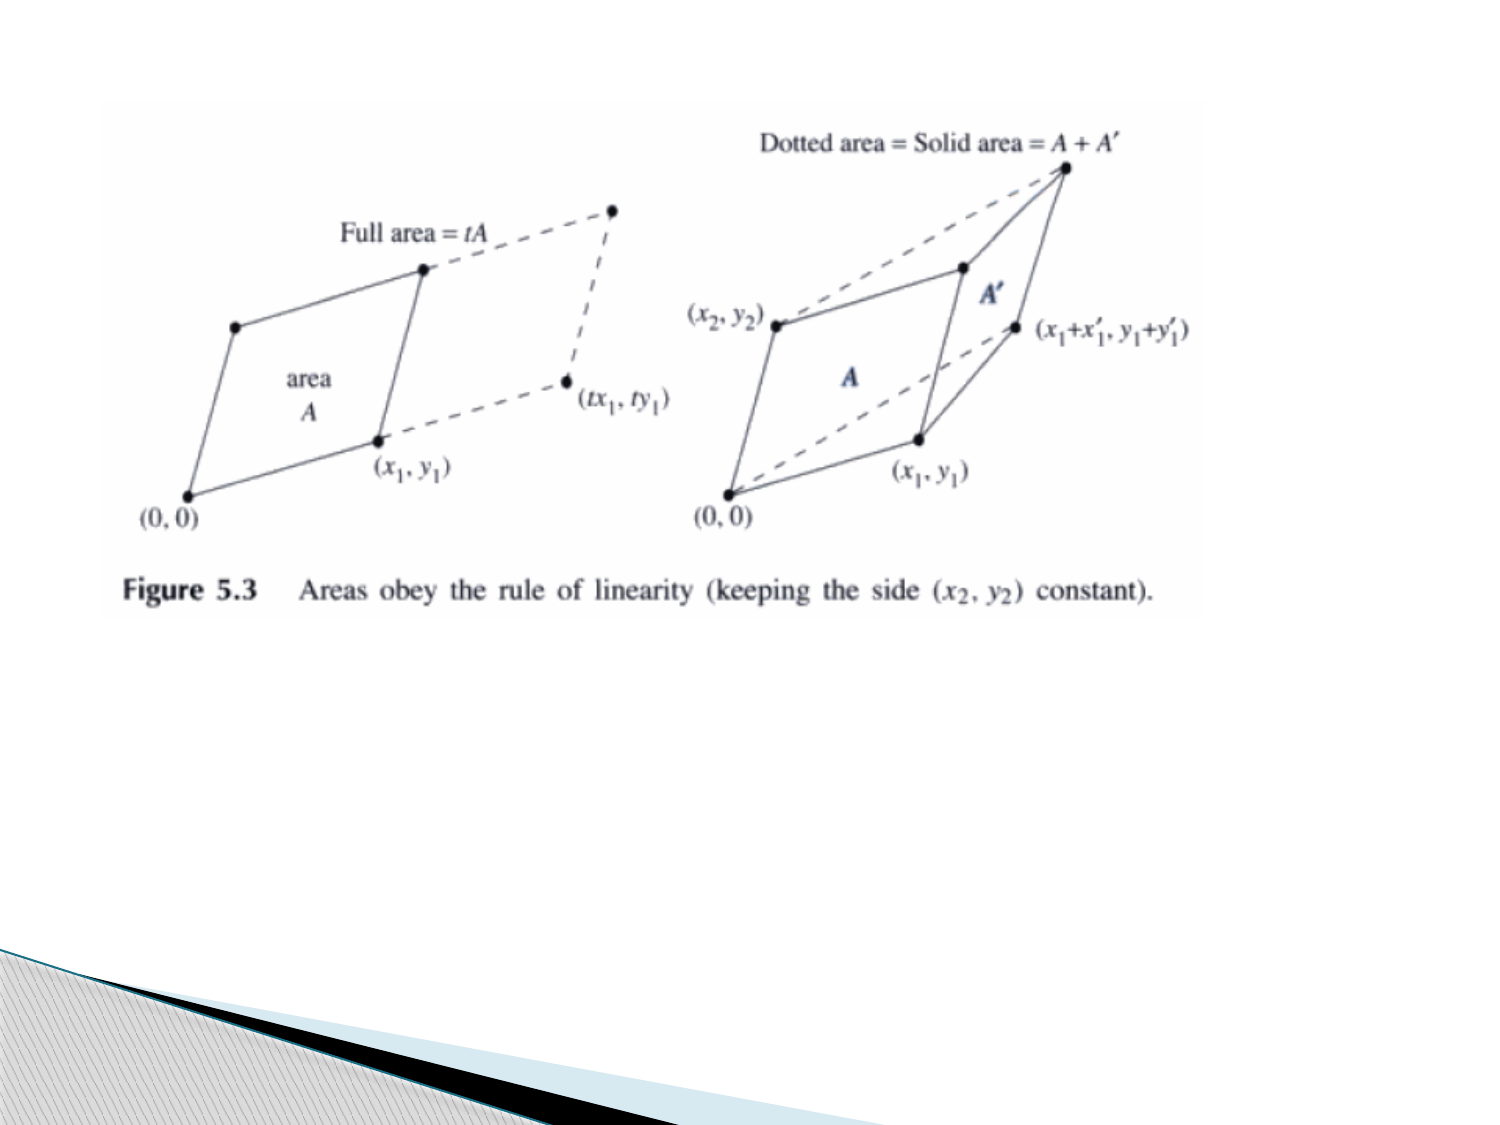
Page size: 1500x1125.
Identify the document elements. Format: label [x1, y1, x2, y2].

picture [100, 101, 1206, 618]
